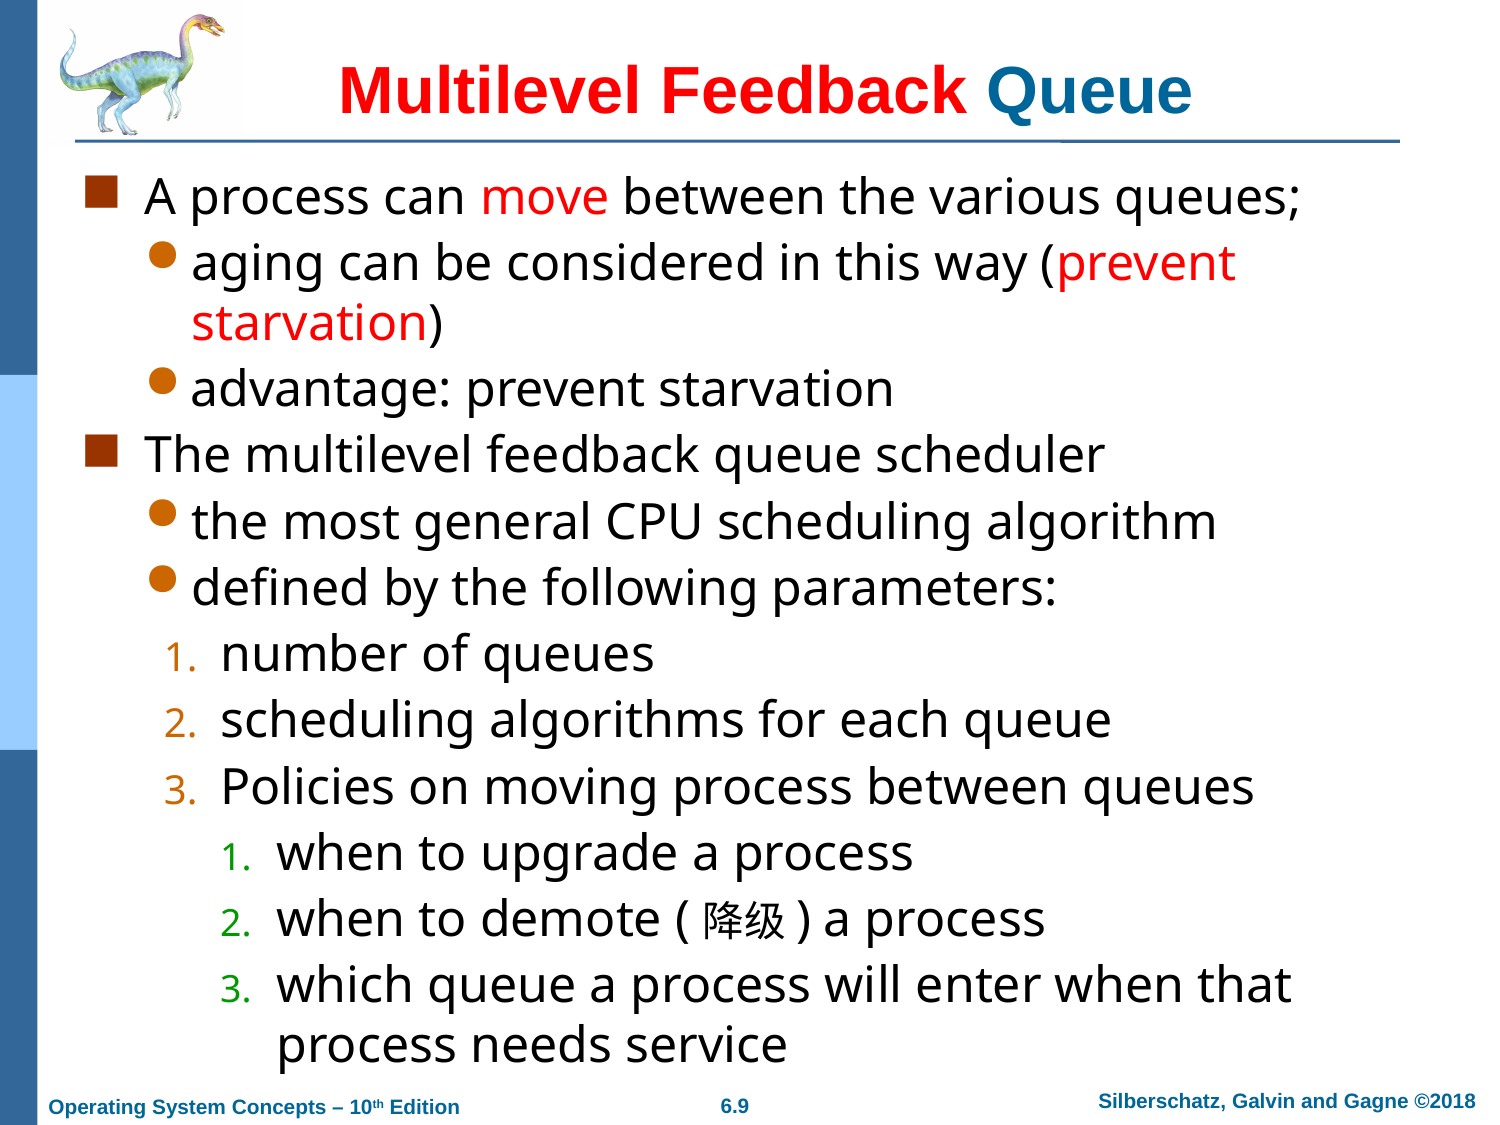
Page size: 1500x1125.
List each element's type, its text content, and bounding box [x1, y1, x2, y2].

picture [46, 0, 243, 149]
list A process can move between the various queues; aging can be considered in this way (prevent starvation) advantage: prevent starvation The multilevel feedback queue scheduler the most general CPU scheduling algorithm defined by the following parameters: number of queues scheduling algorithms for each queue Policies on moving process between queues when to upgrade a process when to demote (降级) a process which queue a process will enter when that process needs service [73, 156, 1479, 892]
title Multilevel Feedback Queue [108, 39, 1425, 134]
